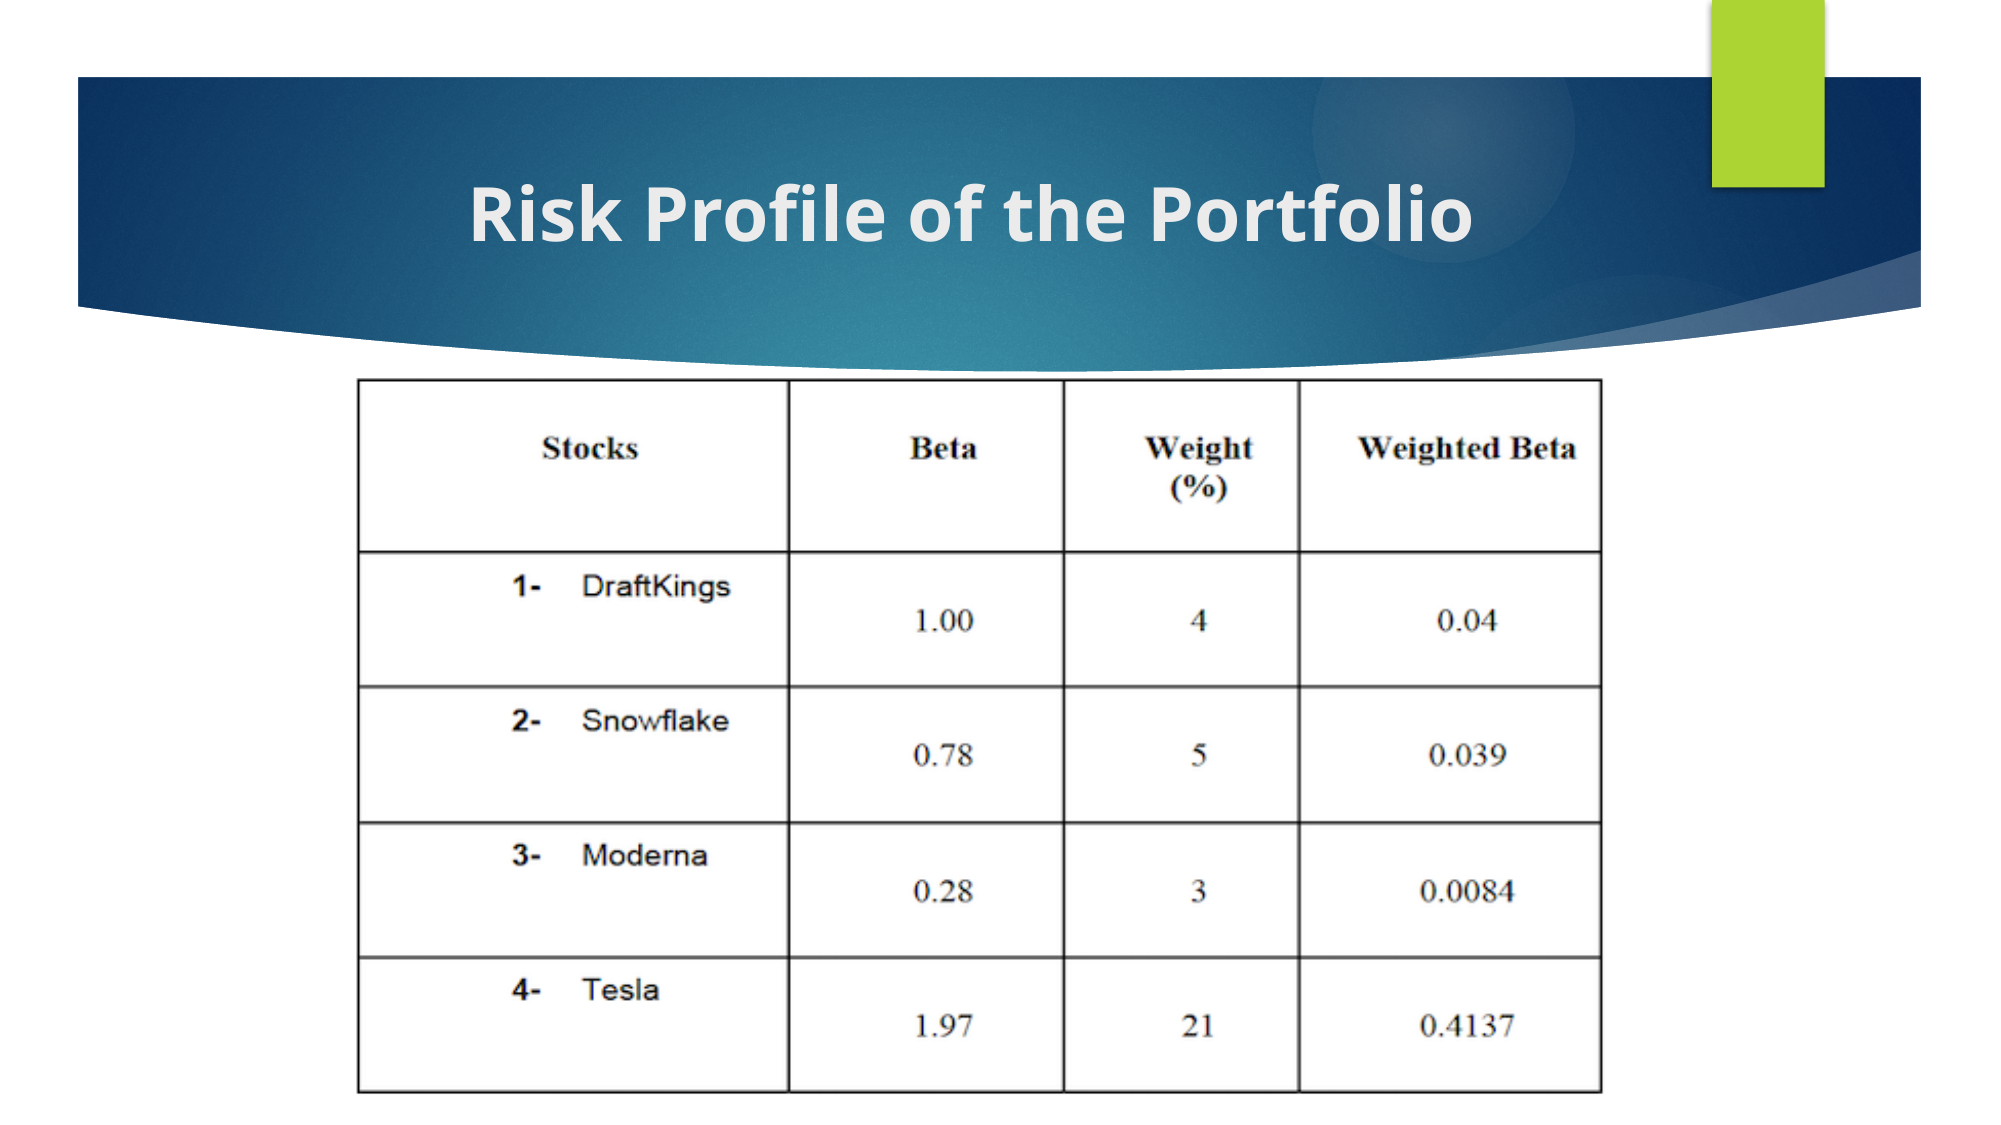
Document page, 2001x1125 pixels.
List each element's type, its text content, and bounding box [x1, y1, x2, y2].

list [356, 378, 1607, 1096]
title Risk Profile of the Portfolio [263, 166, 1701, 348]
